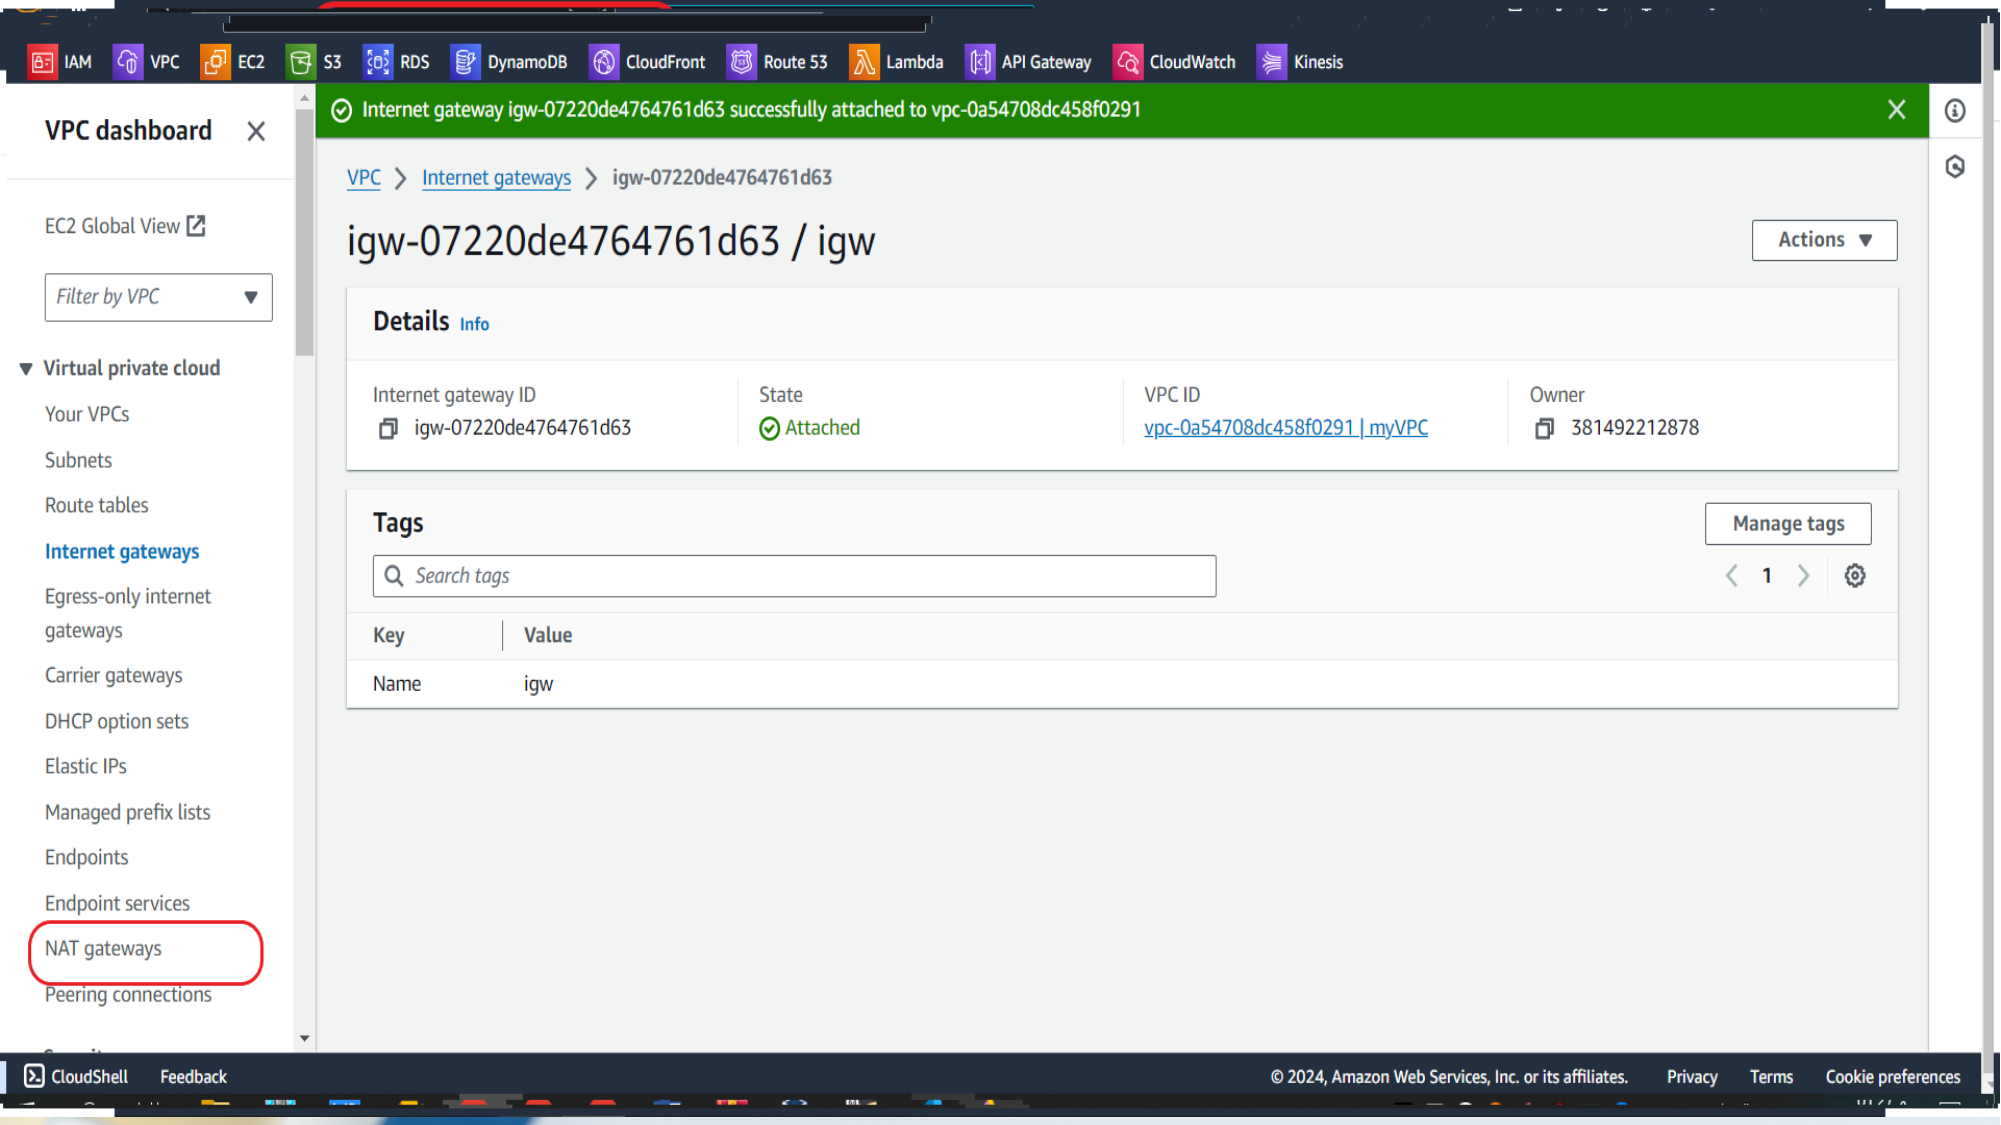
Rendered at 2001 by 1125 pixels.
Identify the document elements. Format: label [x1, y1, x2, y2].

text_box [0, 1117, 2000, 1125]
picture [0, 0, 2000, 1117]
